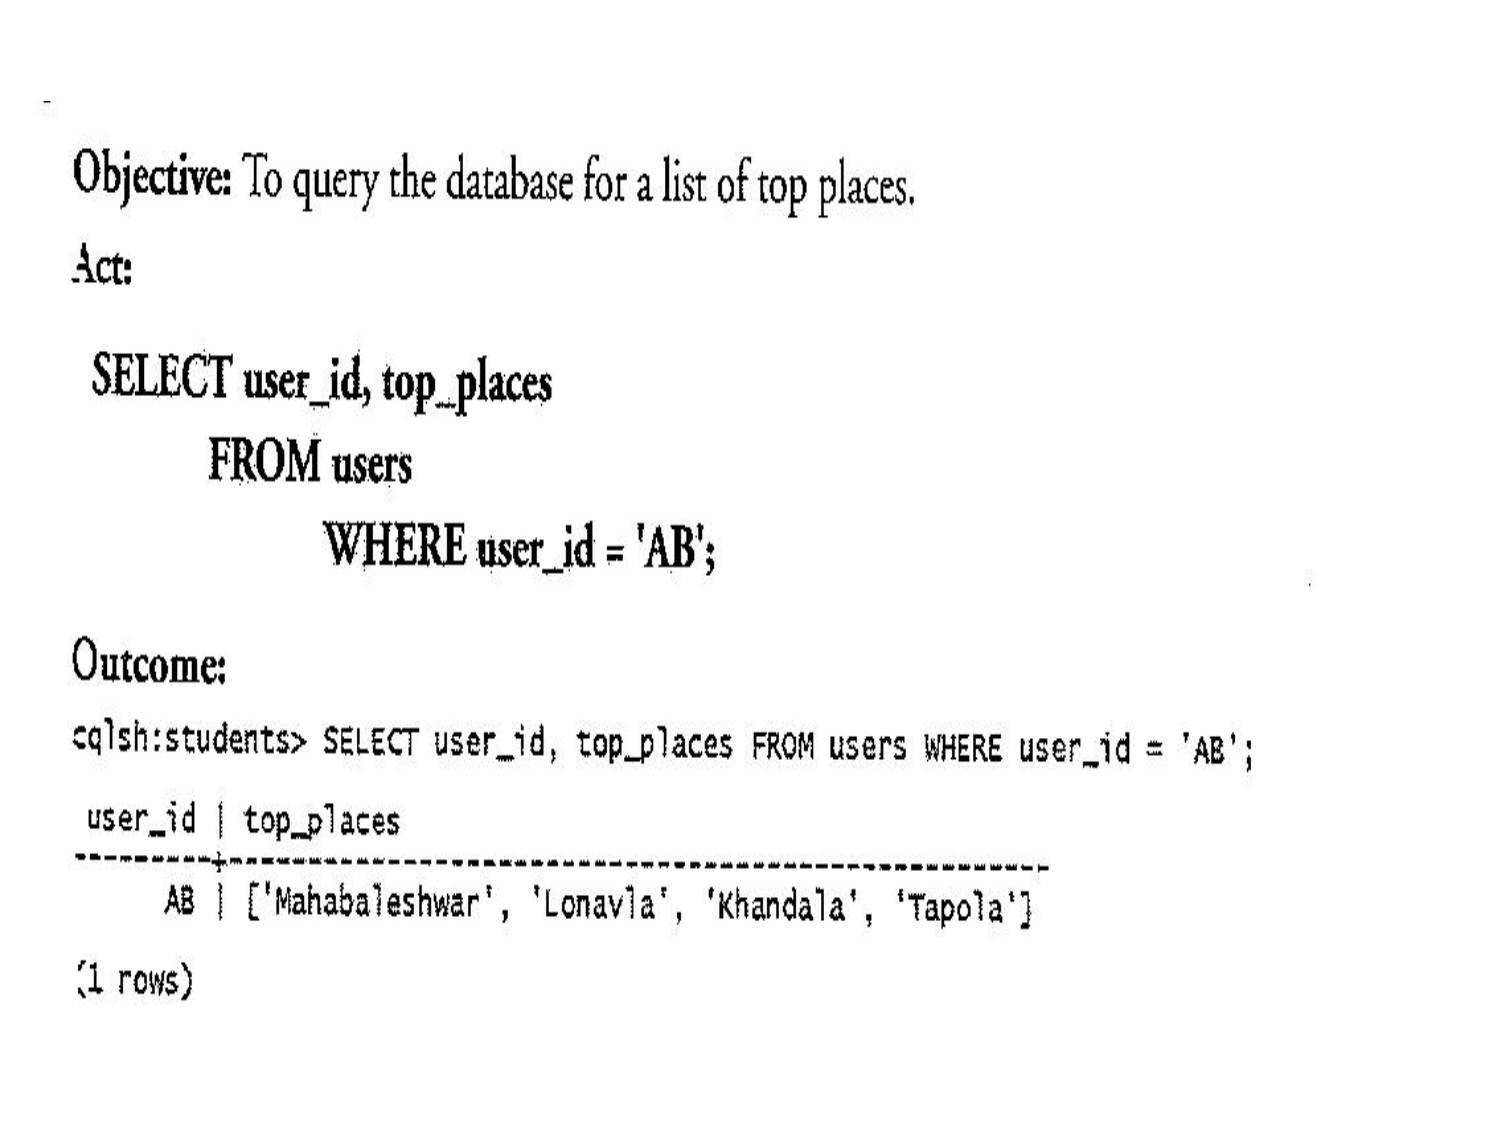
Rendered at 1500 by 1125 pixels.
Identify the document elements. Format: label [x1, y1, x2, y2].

picture [24, 101, 1496, 1030]
